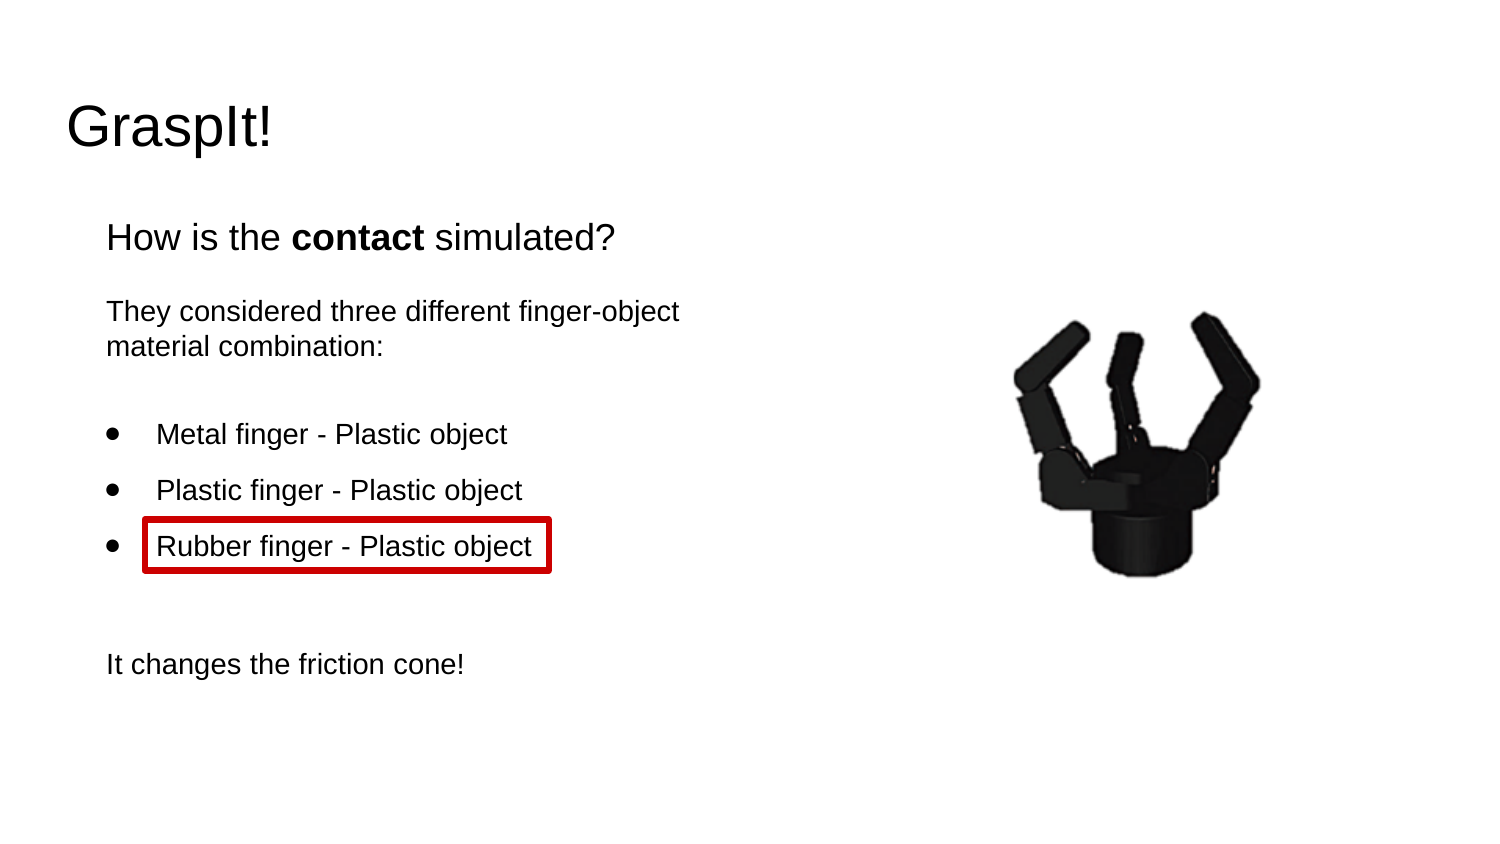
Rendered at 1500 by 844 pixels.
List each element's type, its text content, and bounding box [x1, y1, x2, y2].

text_box How is the contact simulated? They considered three different finger-object material combination: [91, 197, 728, 378]
text_box It changes the friction cone! [91, 630, 496, 695]
text_box [144, 519, 549, 571]
picture [1007, 275, 1287, 602]
title GraspIt! [51, 72, 1449, 167]
text_box Metal finger - Plastic object Plastic finger - Plastic object Rubber finger - Plastic object [66, 400, 1002, 577]
